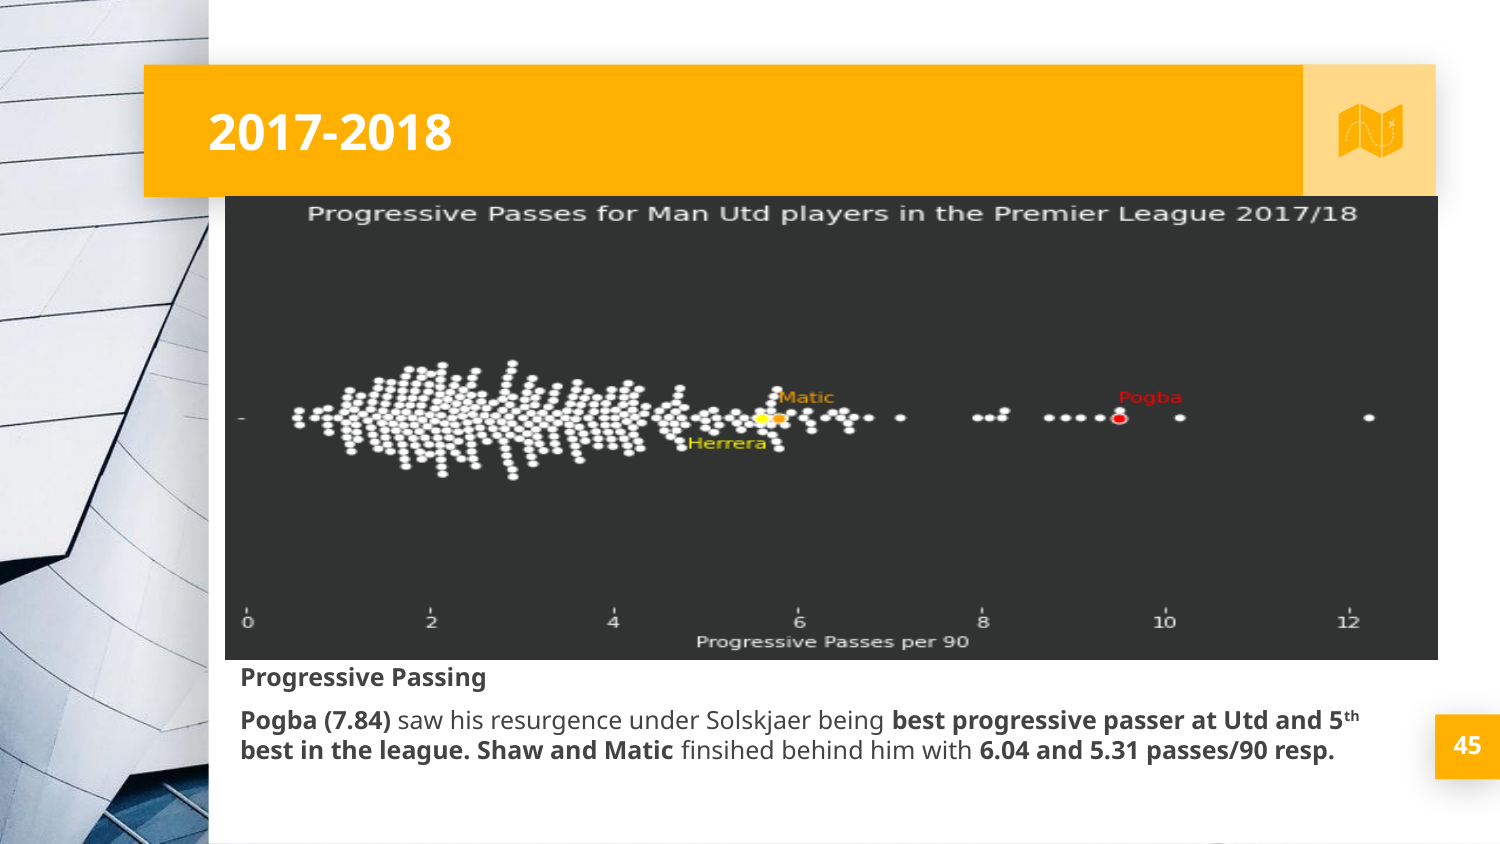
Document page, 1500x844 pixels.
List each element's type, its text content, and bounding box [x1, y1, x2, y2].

picture [224, 196, 1438, 660]
slide_number 45 [1435, 714, 1500, 780]
title 2017-2018 [193, 64, 1300, 197]
list Progressive Passing Pogba (7.84) saw his resurgence under Solskjaer being best progressive passer at Utd and 5th best in the league. Shaw and Matic finsihed behind him with 6.04 and 5.31 passes/90 resp. [225, 668, 1413, 835]
picture [0, 0, 208, 844]
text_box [1338, 103, 1403, 158]
